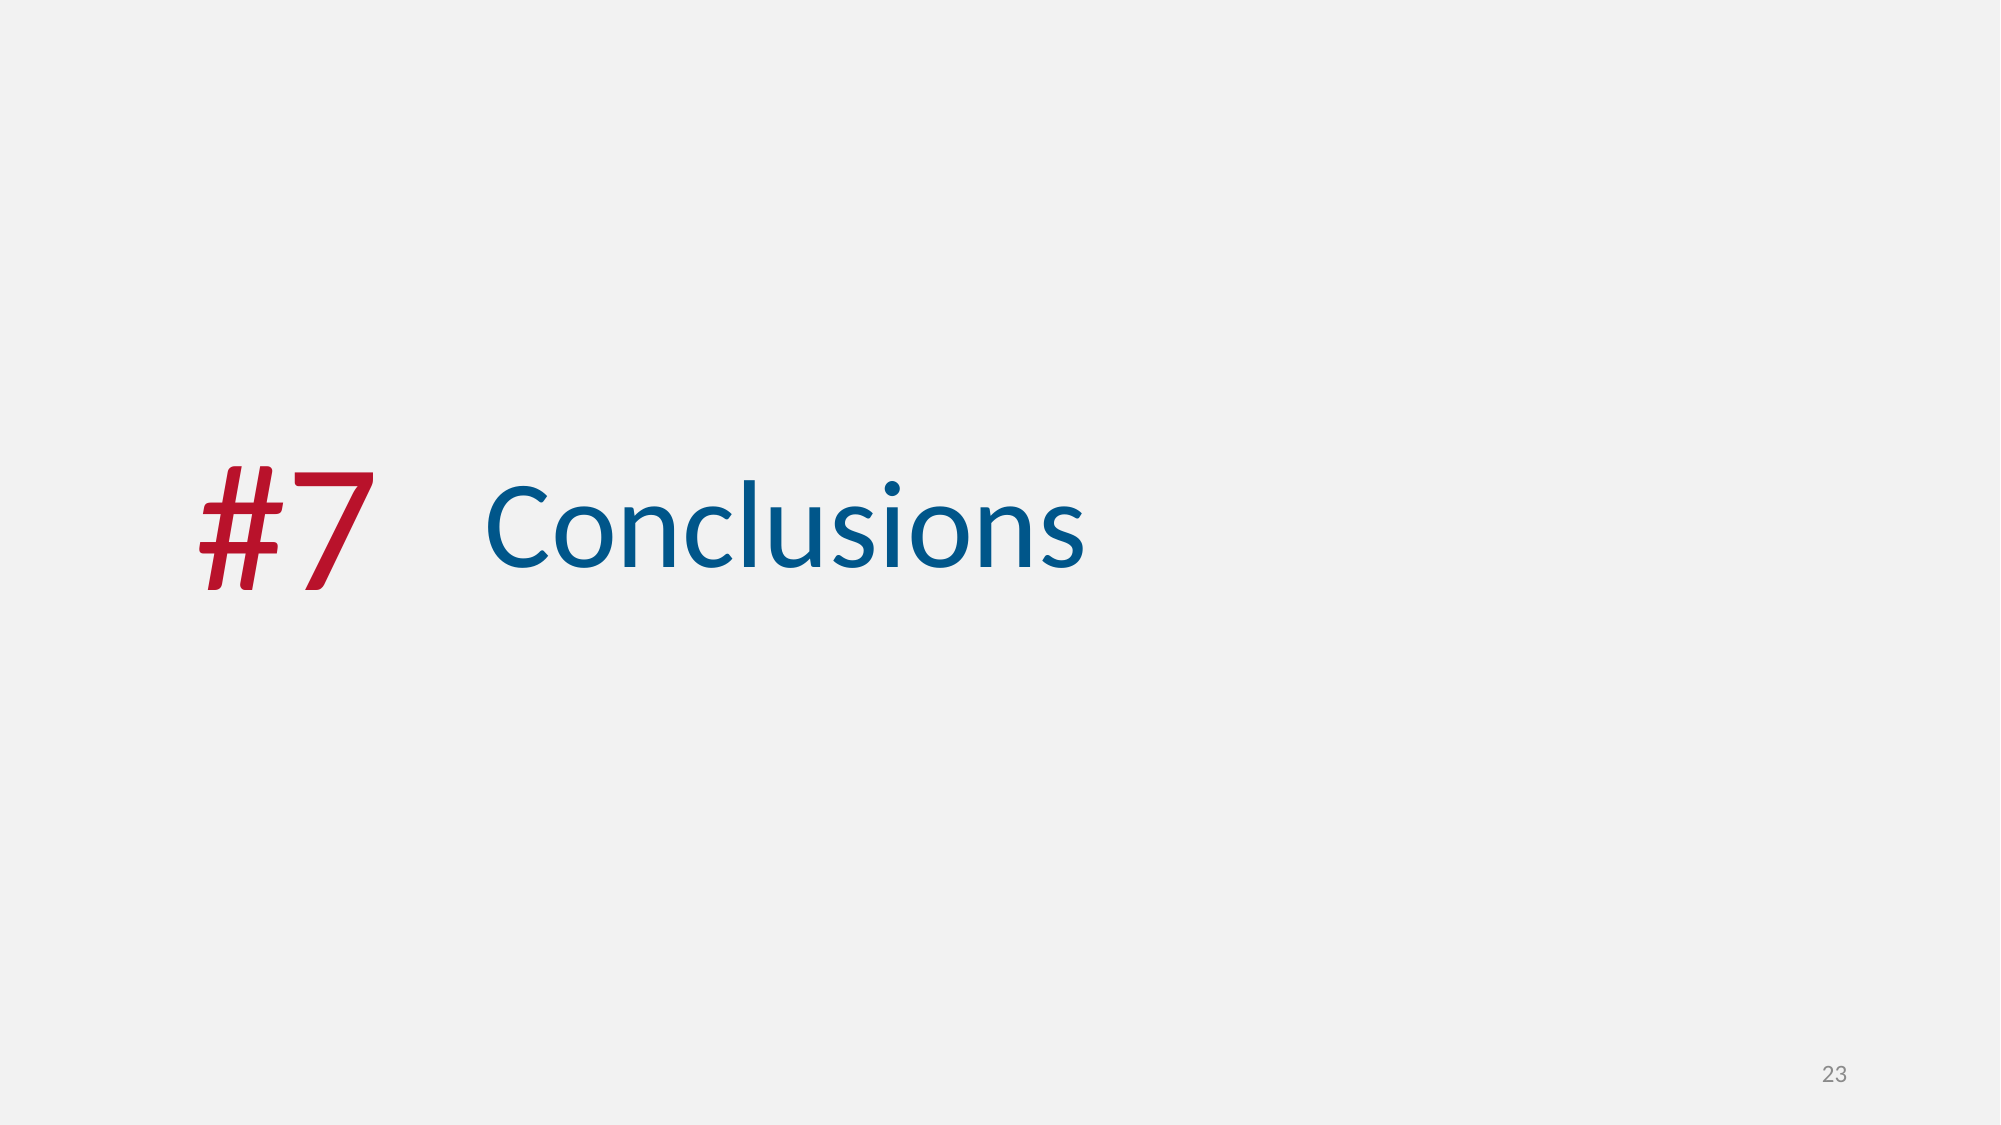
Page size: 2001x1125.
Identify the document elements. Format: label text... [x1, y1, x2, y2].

text_box #7 [180, 399, 467, 634]
slide_number 23 [1412, 1042, 1863, 1103]
text_box Conclusions [469, 434, 1104, 600]
